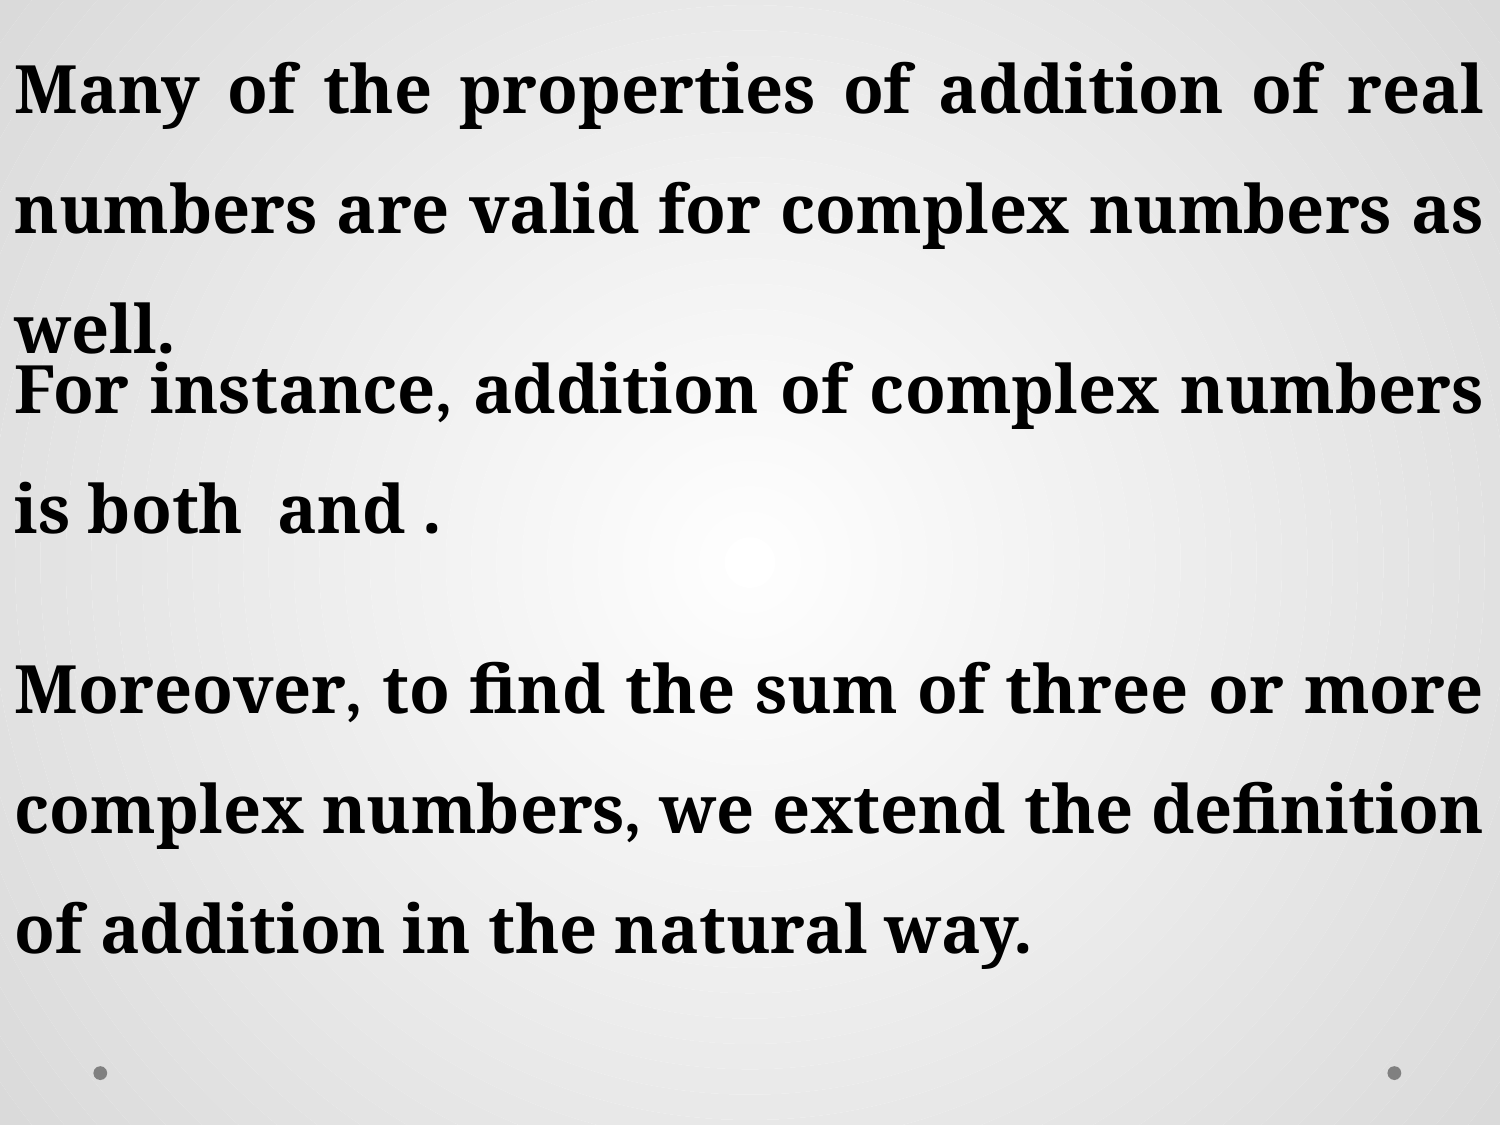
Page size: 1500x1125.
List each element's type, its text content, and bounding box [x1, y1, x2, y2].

text_box Many of the properties of addition of real numbers are valid for complex numbers as well. [0, 0, 1500, 375]
text_box Moreover, to find the sum of three or more complex numbers, we extend the definition of addition in the natural way. [0, 600, 1500, 975]
